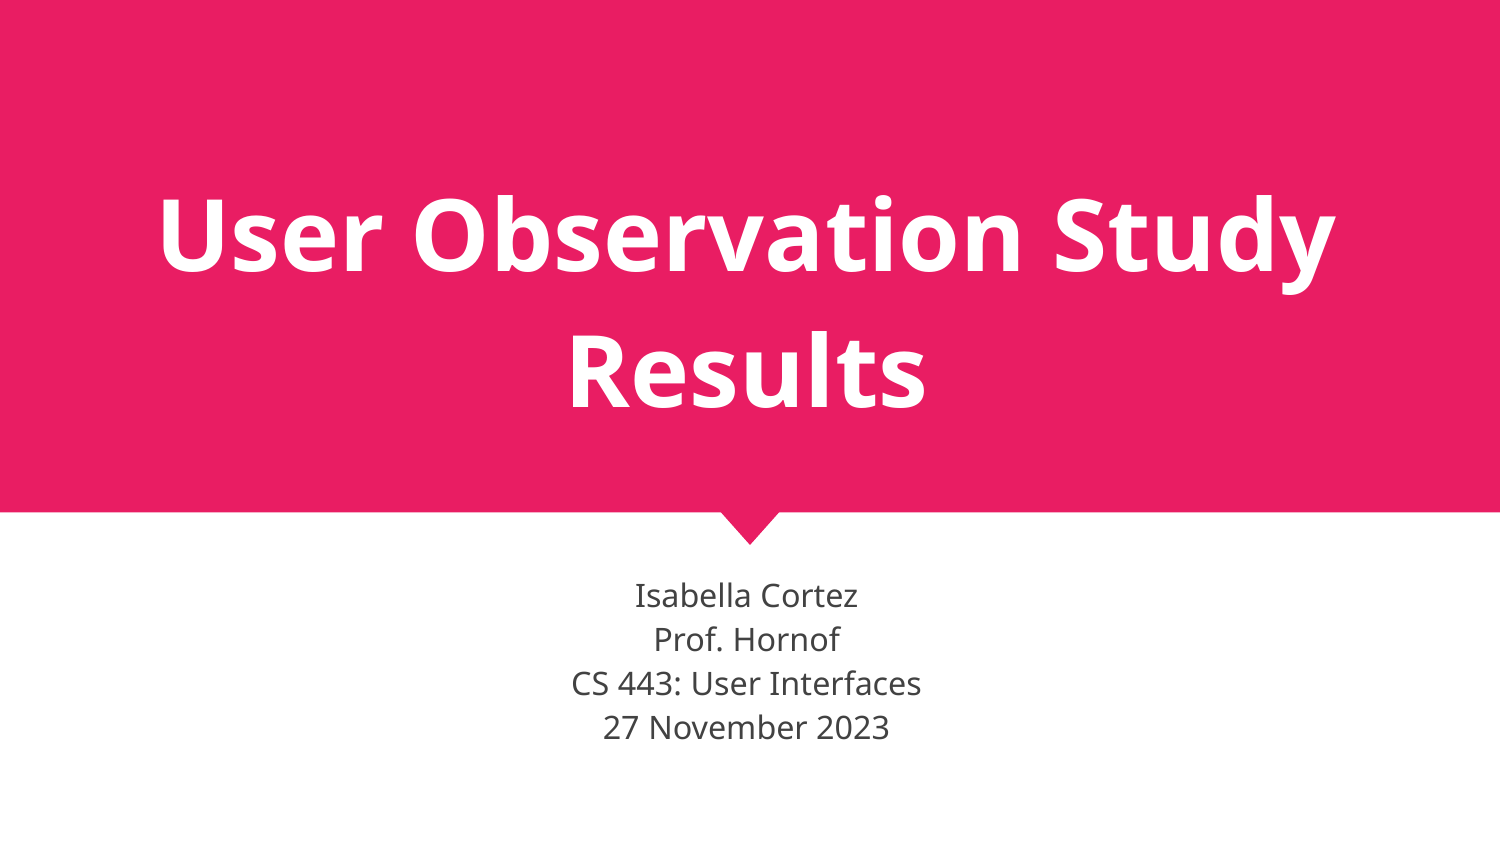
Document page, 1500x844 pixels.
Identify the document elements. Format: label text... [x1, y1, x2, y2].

title User Observation Study Results [67, 105, 1427, 452]
subtitle Isabella Cortez Prof. Hornof CS 443: User Interfaces 27 November 2023 [67, 557, 1427, 765]
